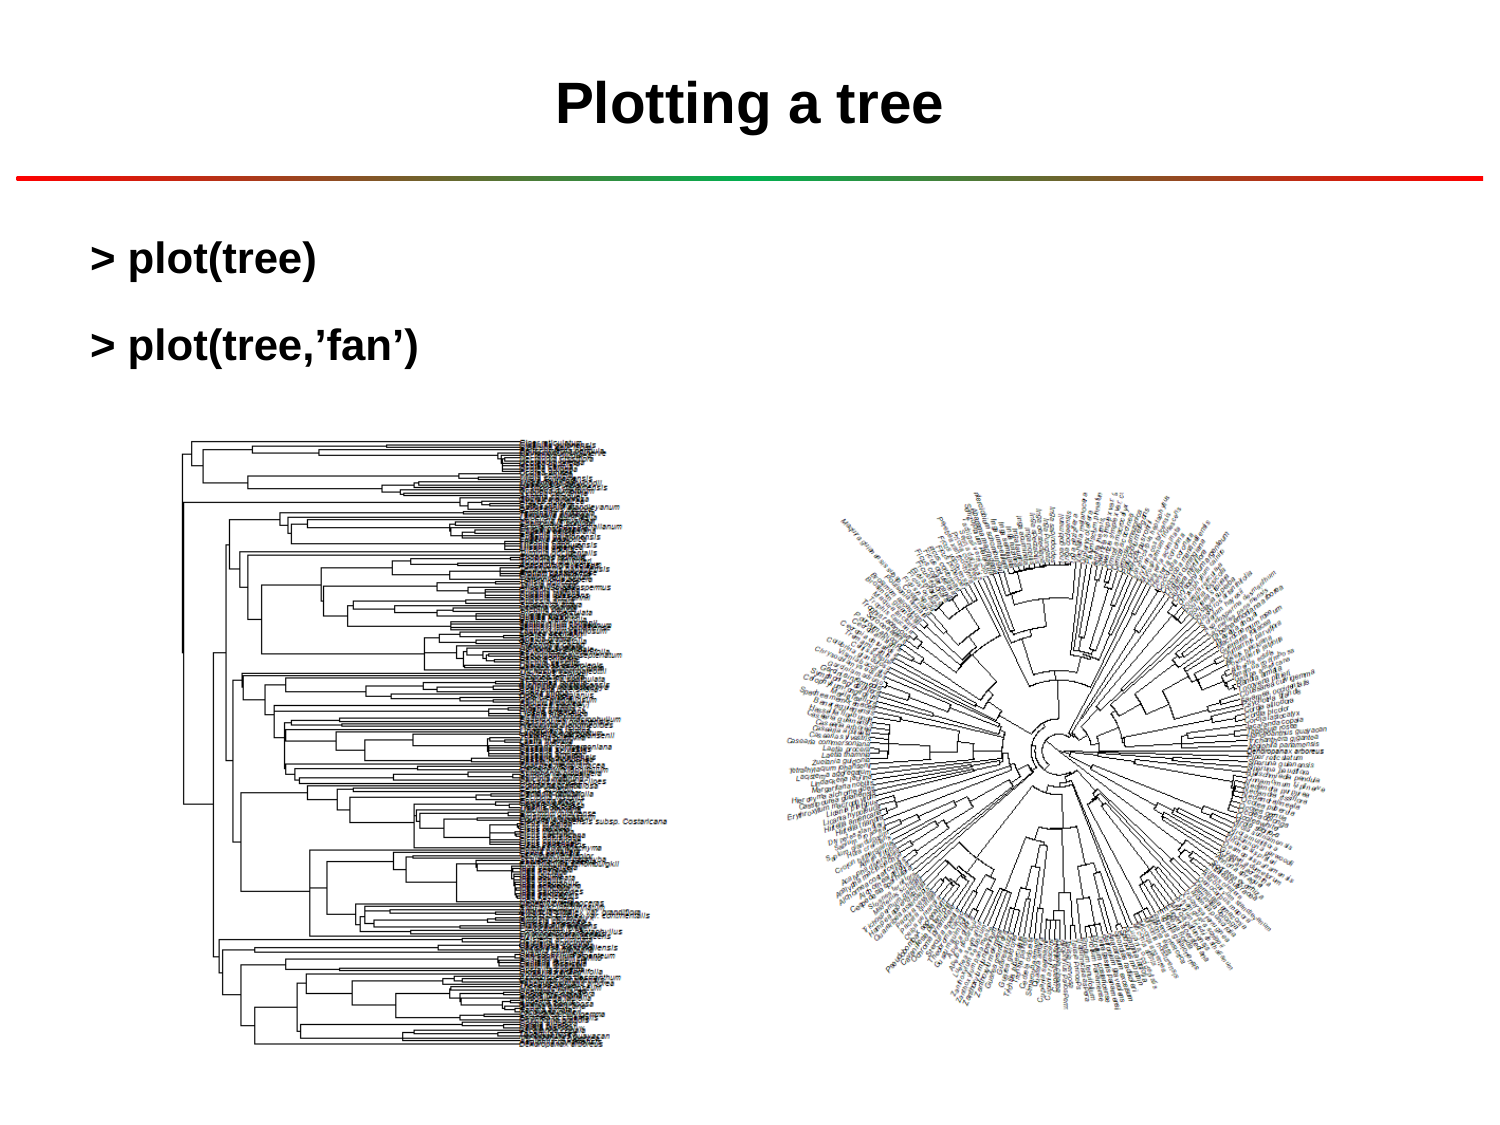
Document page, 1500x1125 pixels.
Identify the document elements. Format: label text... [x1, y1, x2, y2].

list > plot(tree) > plot(tree,’fan’) [75, 195, 1425, 1024]
title Plotting a tree [75, 20, 1425, 181]
picture [758, 442, 1364, 1039]
picture [151, 417, 683, 1063]
